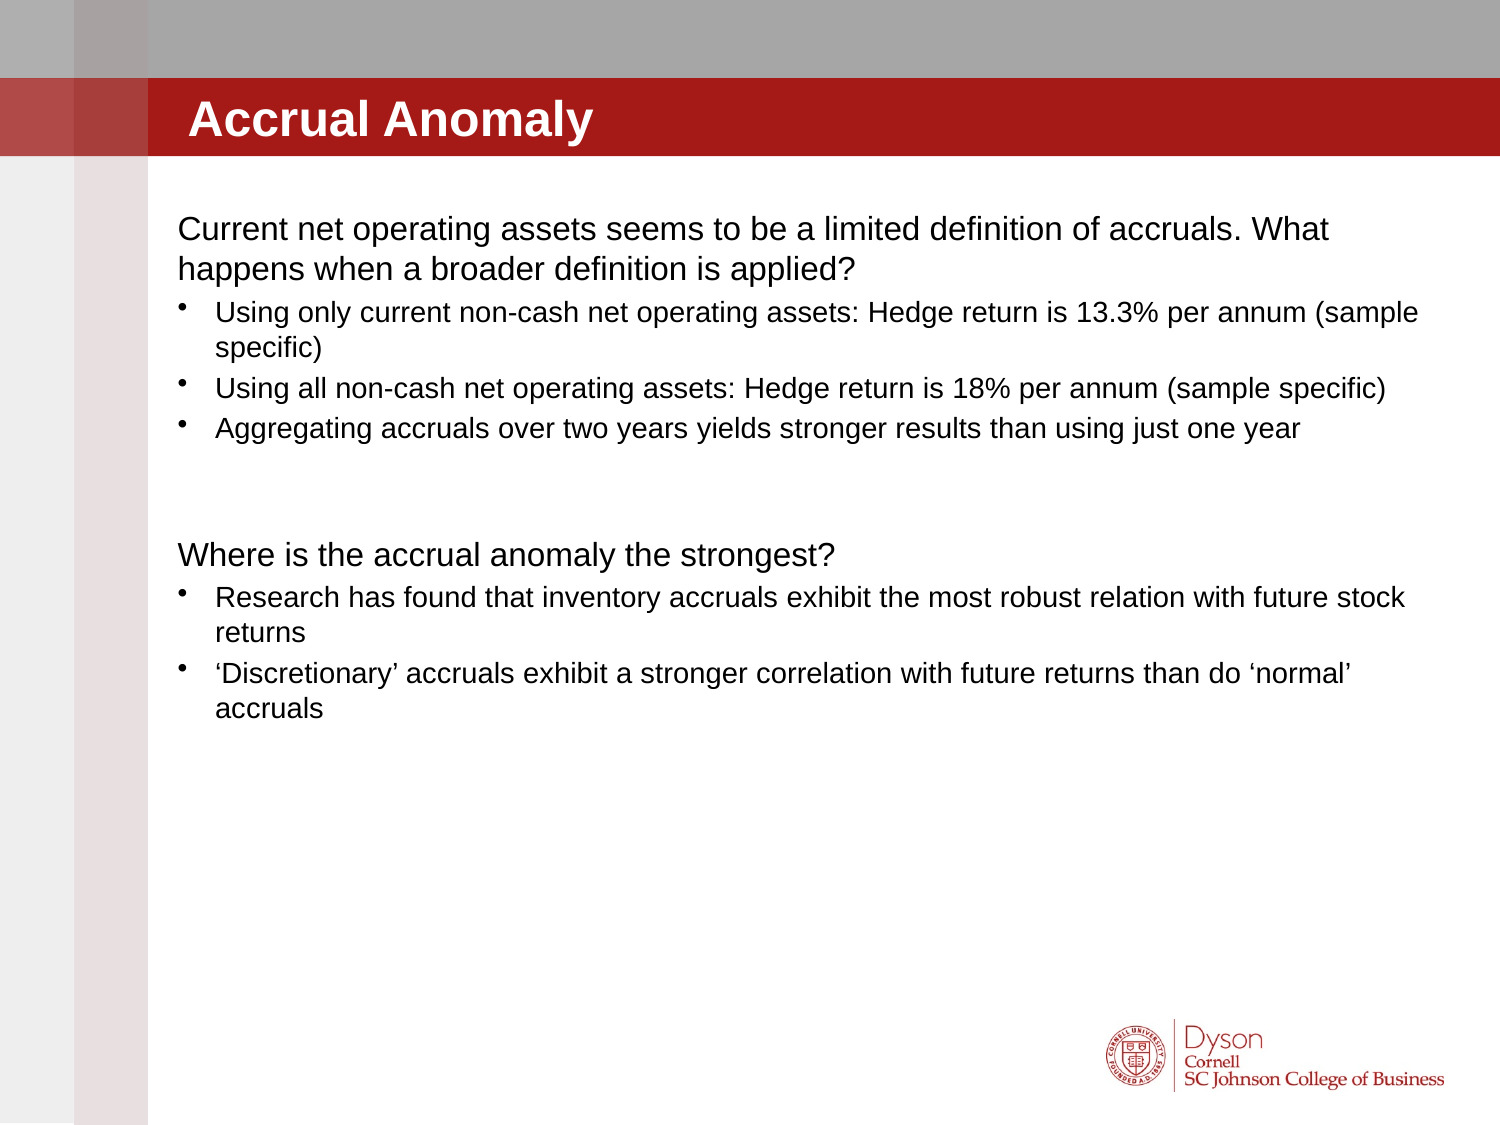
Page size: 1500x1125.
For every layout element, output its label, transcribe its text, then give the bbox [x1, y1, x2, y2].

picture [1106, 1062, 1444, 1092]
list Current net operating assets seems to be a limited definition of accruals. What happens when a broader definition is applied? Using only current non-cash net operating assets: Hedge return is 13.3% per annum (sample specific) Using all non-cash net operating assets: Hedge return is 18% per annum (sample specific) Aggregating accruals over two years yields stronger results than using just one year Where is the accrual anomaly the strongest? Research has found that inventory accruals exhibit the most robust relation with future stock returns ‘Discretionary’ accruals exhibit a stronger correlation with future returns than do ‘normal’ accruals [162, 200, 1475, 1062]
text_box Accrual Anomaly [187, 46, 1169, 147]
